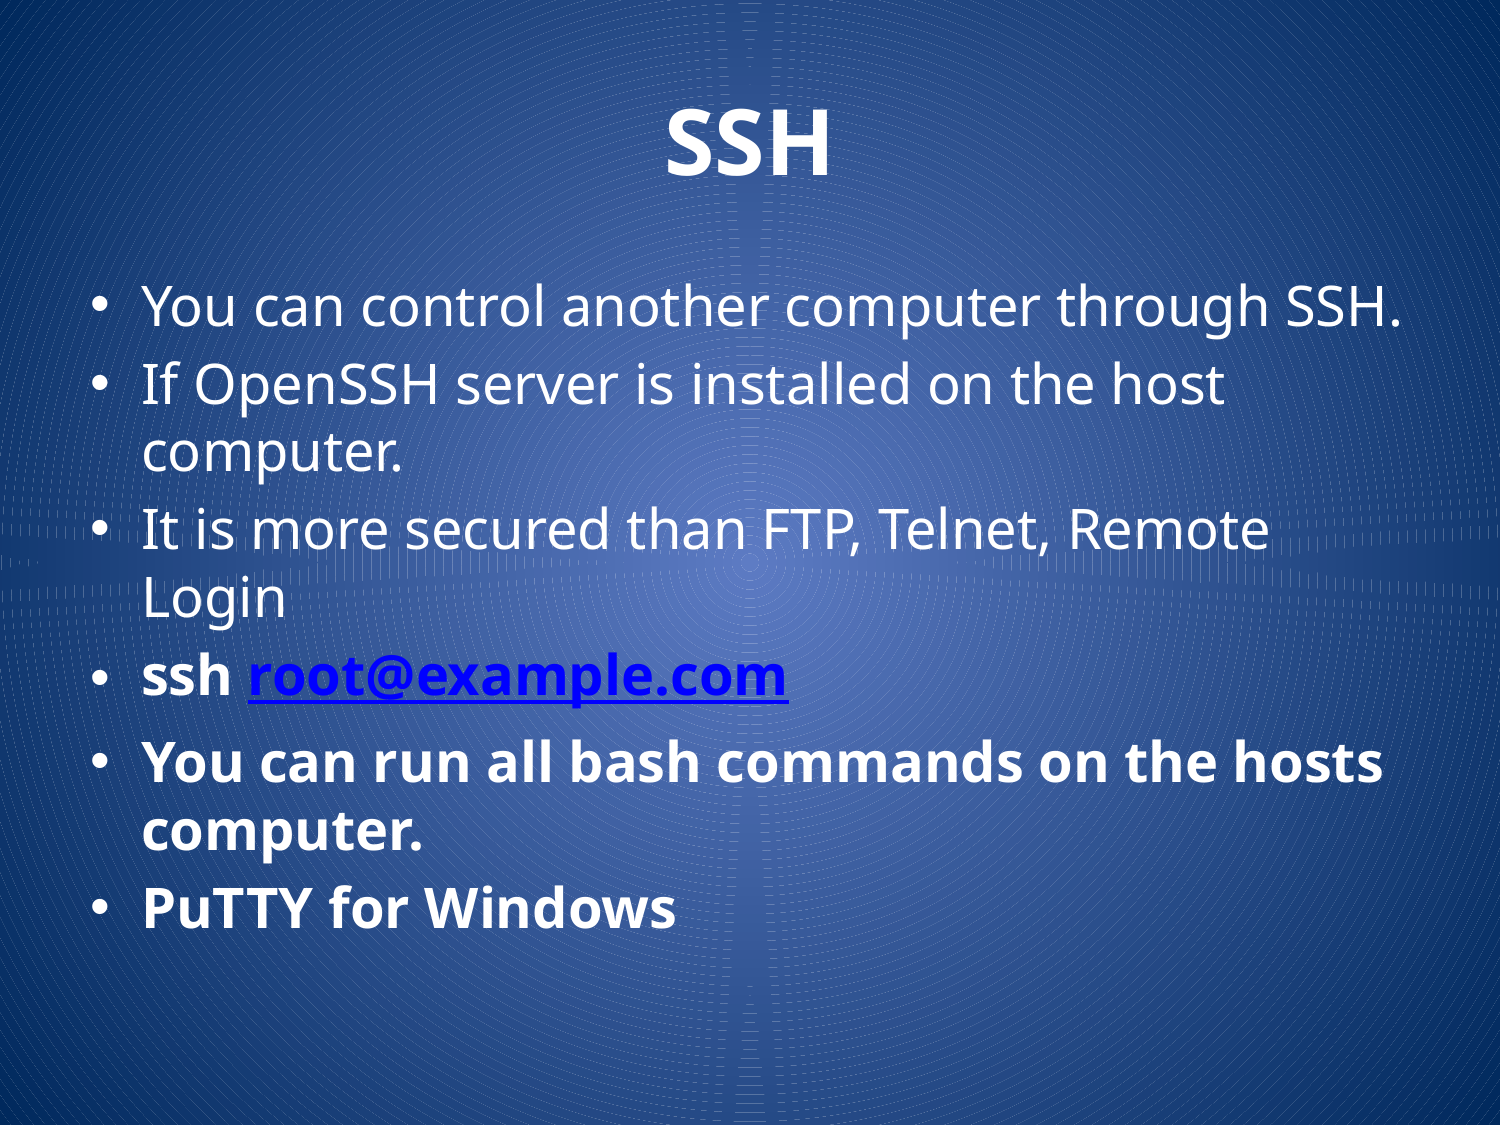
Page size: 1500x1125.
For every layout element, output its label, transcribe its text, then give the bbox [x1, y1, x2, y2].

title SSH [75, 45, 1425, 233]
list You can control another computer through SSH. If OpenSSH server is installed on the host computer. It is more secured than FTP, Telnet, Remote Login ssh root@example.com You can run all bash commands on the hosts computer. PuTTY for Windows [75, 262, 1425, 1005]
